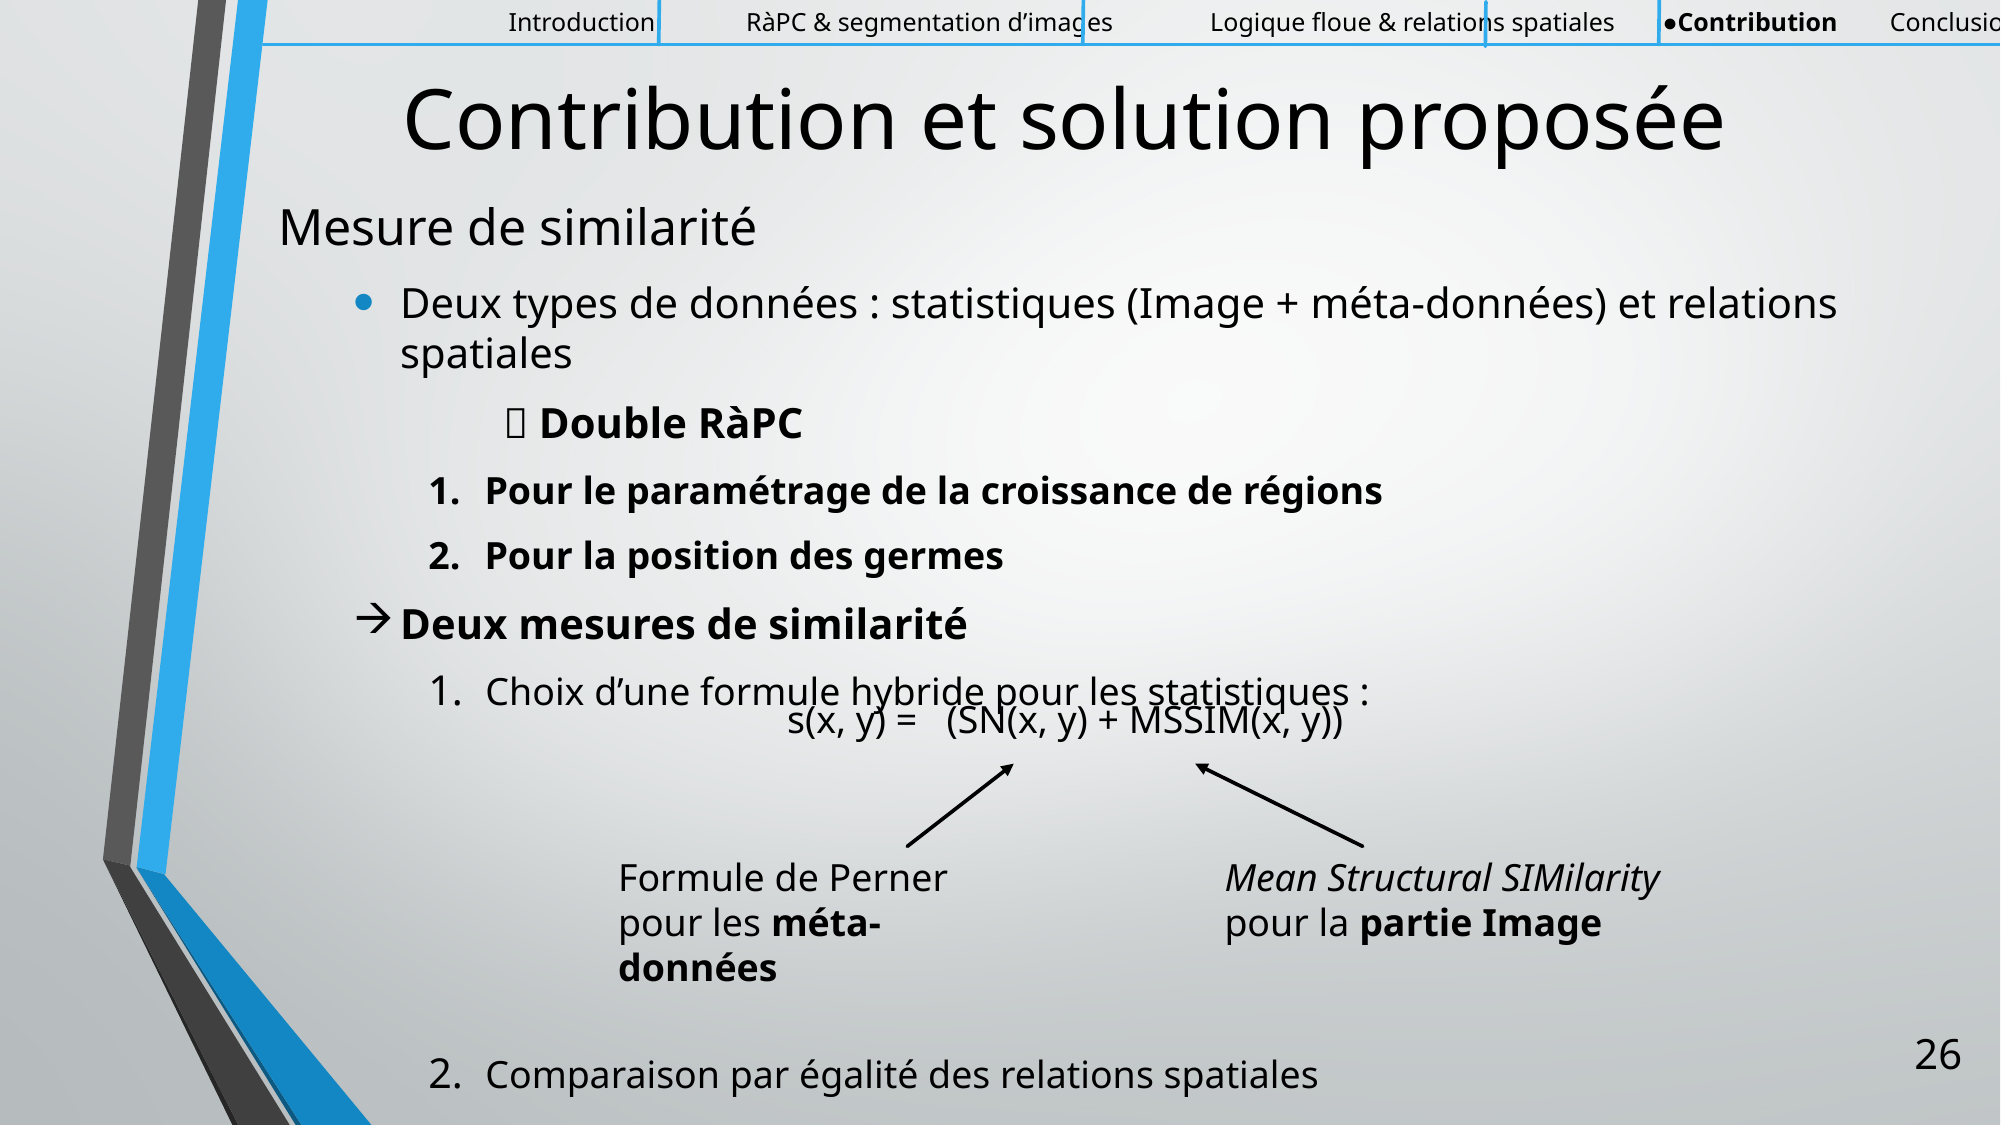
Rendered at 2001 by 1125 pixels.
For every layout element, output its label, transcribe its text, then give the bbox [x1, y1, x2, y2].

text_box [1194, 763, 1363, 847]
text_box Introduction RàPC & segmentation d’images Logique floue & relations spatiales ●Contribution Conclusion [472, 0, 657, 43]
text_box Mean Structural SIMilarity pour la partie Image [1209, 846, 1691, 952]
list Mesure de similarité Deux types de données : statistiques (Image + méta-données) et relations spatiales  Double RàPC Pour le paramétrage de la croissance de régions Pour la position des germes Deux mesures de similarité Choix d’une formule hybride pour les statistiques : Comparaison par égalité des relations spatiales [263, 188, 1927, 1086]
text_box Introduction RàPC & segmentation d’images Logique floue & relations spatiales ●Contribution Conclusion [661, 0, 1081, 43]
text_box Formule de Perner pour les méta-données [603, 846, 1014, 997]
title Contribution et solution proposée [243, 44, 1887, 189]
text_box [906, 763, 1014, 847]
slide_number 26 [1886, 1026, 1978, 1086]
text_box Introduction RàPC & segmentation d’images Logique floue & relations spatiales ●Contribution Conclusion [1661, 0, 2000, 43]
text_box Introduction RàPC & segmentation d’images Logique floue & relations spatiales ●Contribution Conclusion [1488, 0, 1657, 43]
text_box Introduction RàPC & segmentation d’images Logique floue & relations spatiales ●Contribution Conclusion [1085, 0, 1484, 43]
